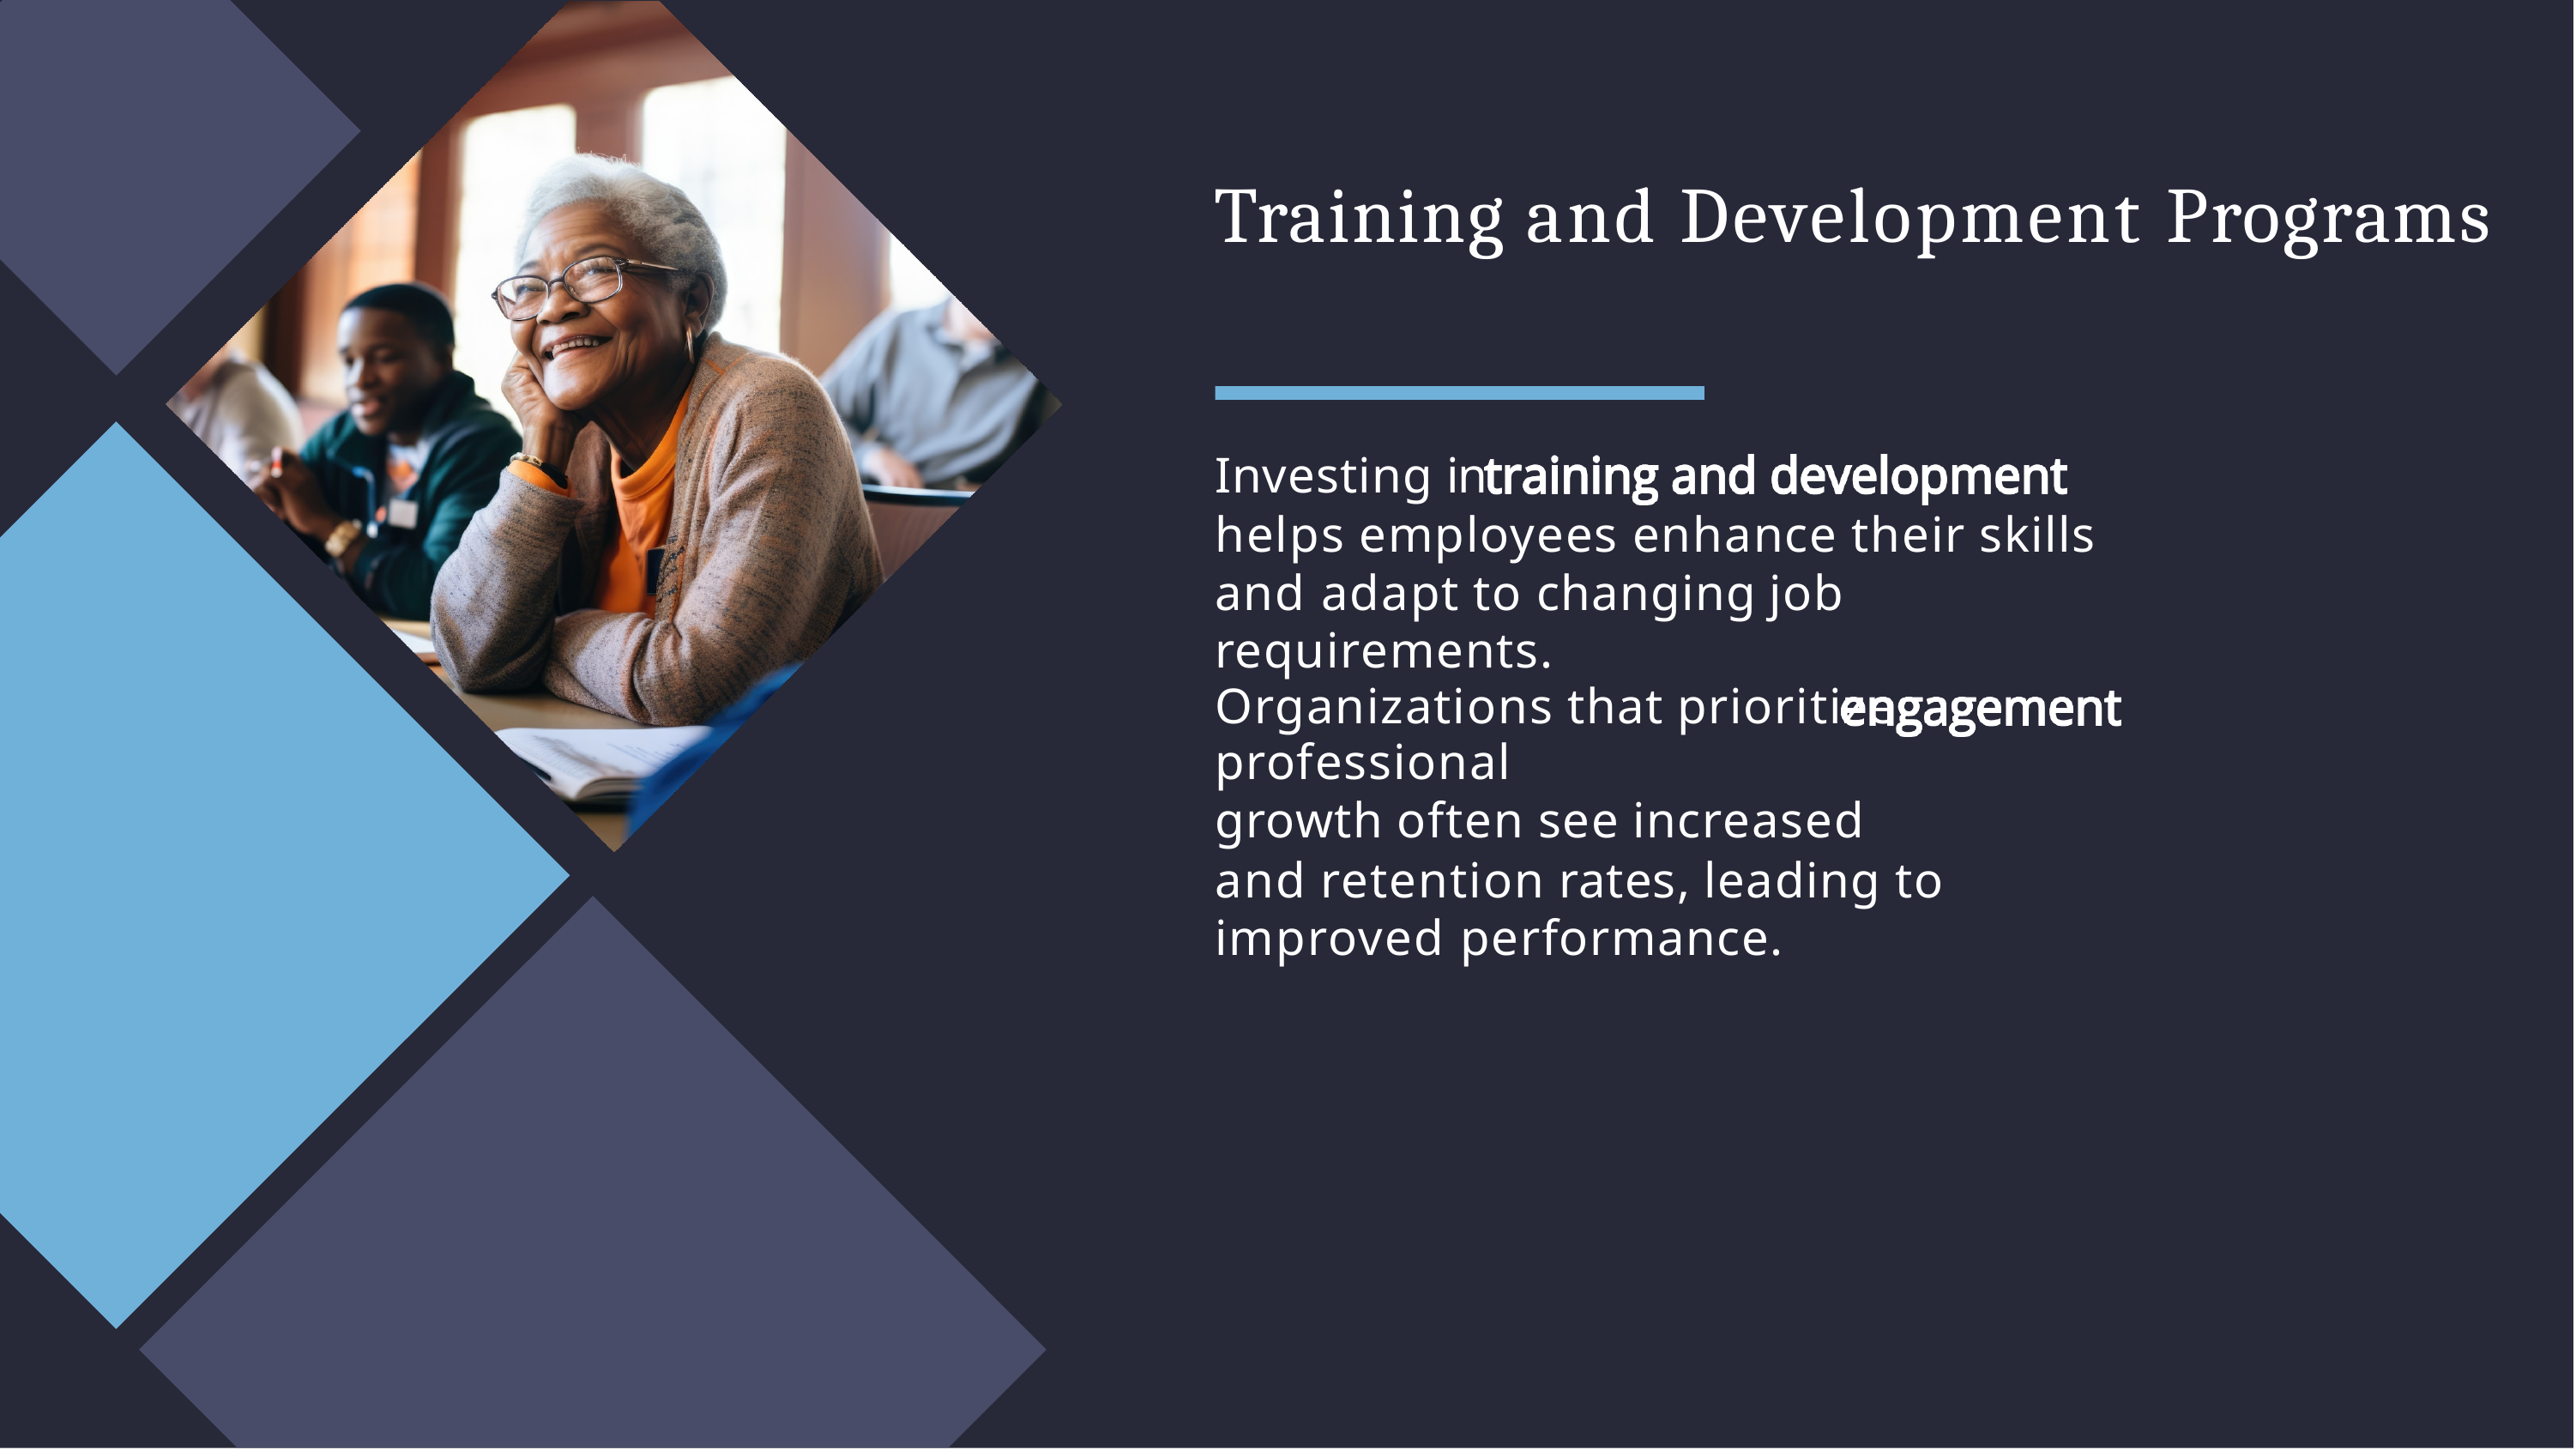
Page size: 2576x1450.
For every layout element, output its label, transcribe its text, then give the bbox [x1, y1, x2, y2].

text_box Investing in helps employees enhance their skills and adapt to changing job requirements. Organizations that prioritize professional growth often see increased and retention rates, leading to improved performance. [1213, 443, 2138, 965]
text_box [1215, 386, 1704, 400]
picture [1484, 454, 2067, 505]
picture [1841, 691, 2121, 737]
title Training and Development Programs [1212, 142, 2521, 421]
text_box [0, 0, 1063, 1448]
